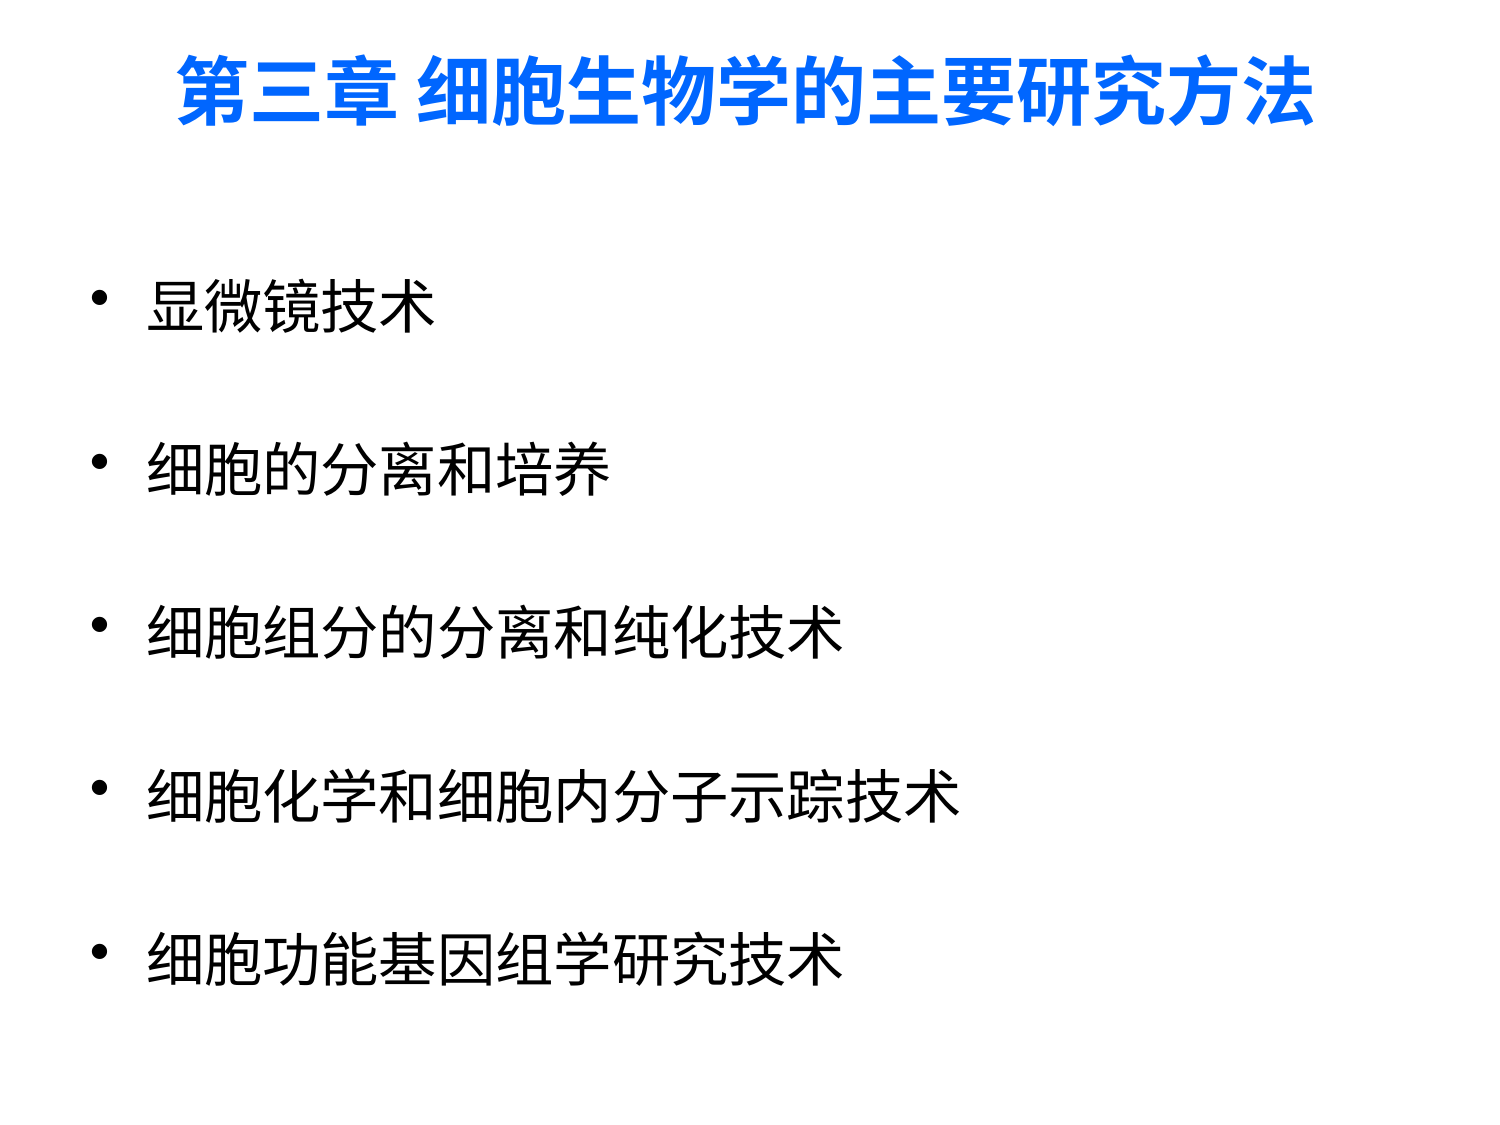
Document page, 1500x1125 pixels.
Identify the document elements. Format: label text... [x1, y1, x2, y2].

text_box 第三章 细胞生物学的主要研究方法 [0, 19, 1496, 161]
text_box 显微镜技术 细胞的分离和培养 细胞组分的分离和纯化技术 细胞化学和细胞内分子示踪技术 细胞功能基因组学研究技术 [74, 262, 1425, 1059]
